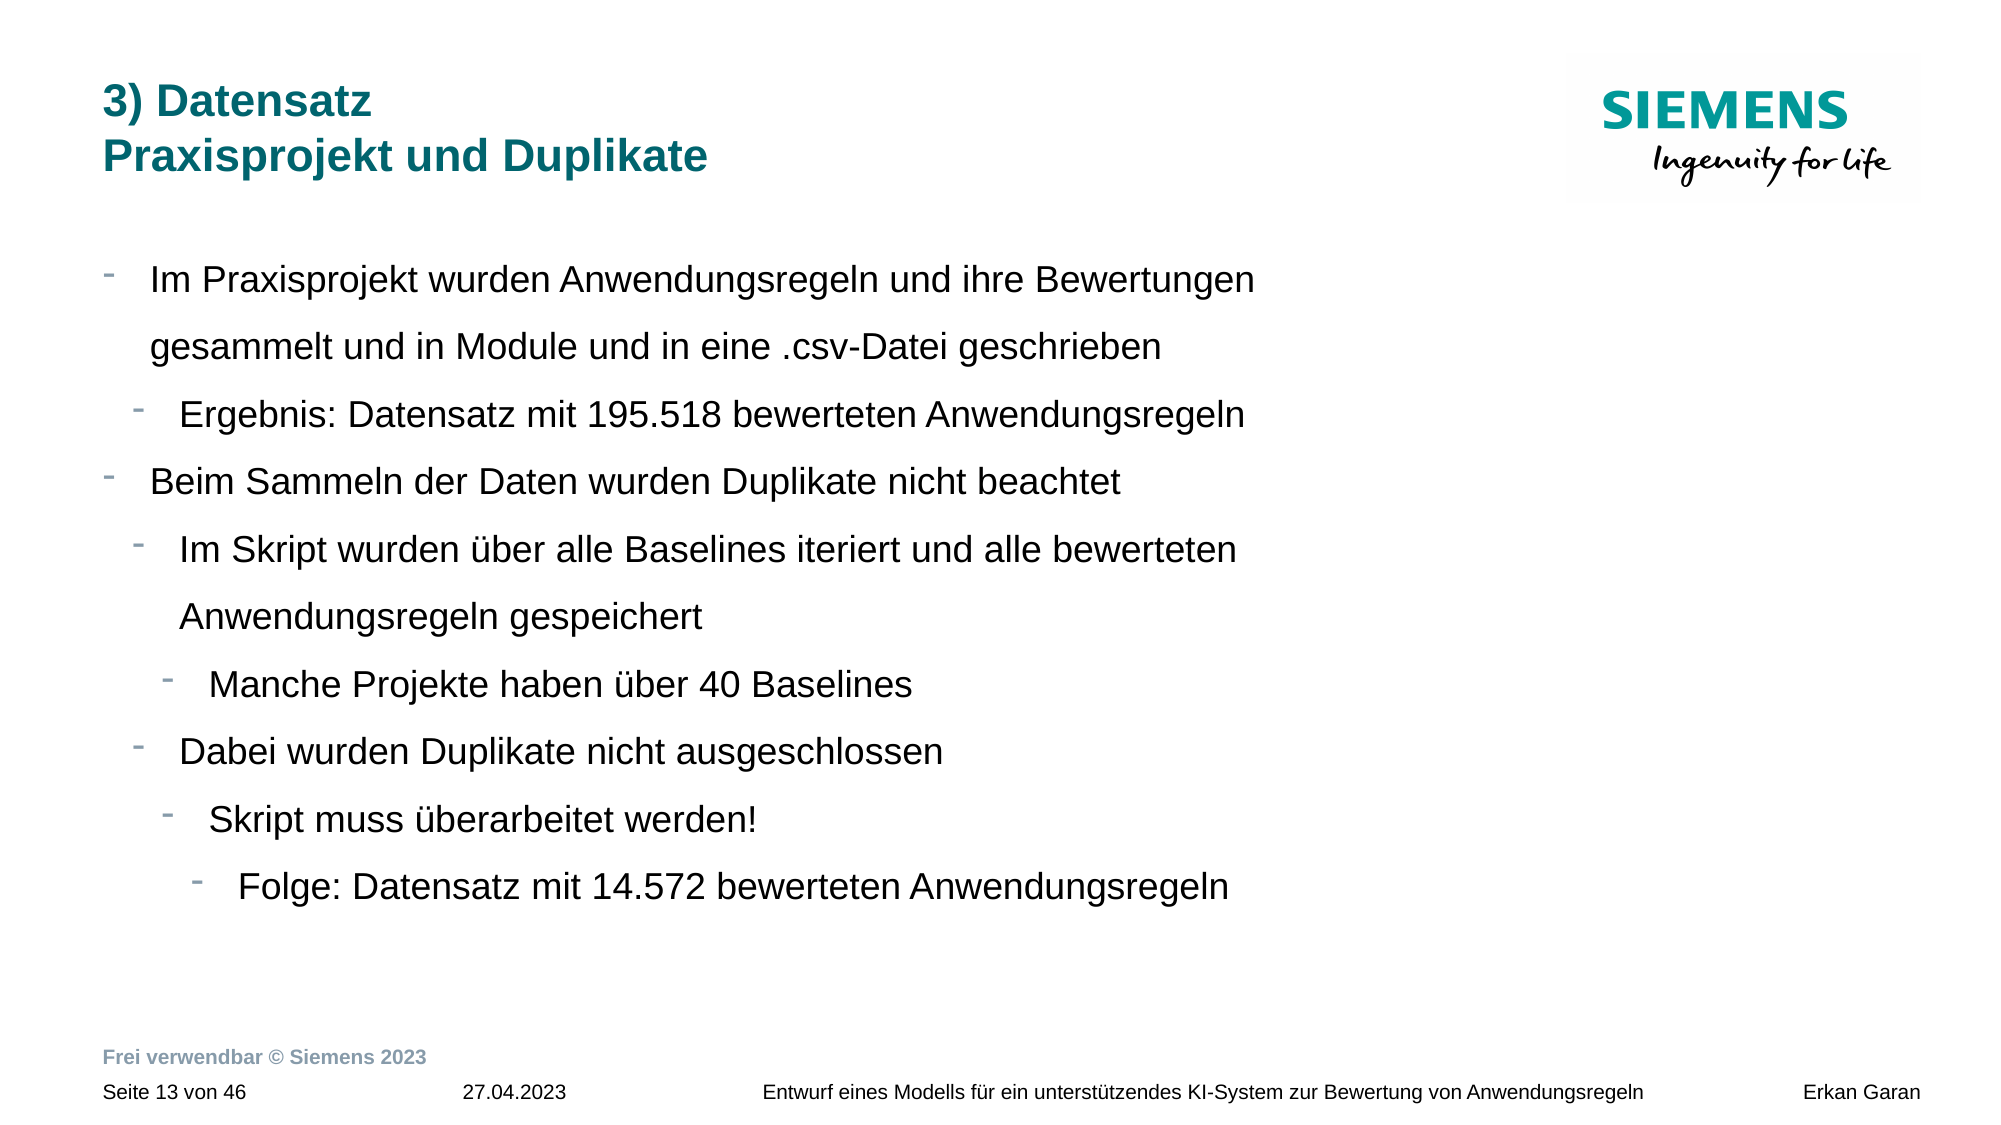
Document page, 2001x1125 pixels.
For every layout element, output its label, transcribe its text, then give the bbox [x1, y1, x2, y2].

title 3) Datensatz Praxisprojekt und Duplikate [0, 0, 2000, 233]
list Im Praxisprojekt wurden Anwendungsregeln und ihre Bewertungen gesammelt und in Module und in eine .csv-Datei geschrieben Ergebnis: Datensatz mit 195.518 bewerteten Anwendungsregeln Beim Sammeln der Daten wurden Duplikate nicht beachtet Im Skript wurden über alle Baselines iteriert und alle bewerteten Anwendungsregeln gespeichert Manche Projekte haben über 40 Baselines Dabei wurden Duplikate nicht ausgeschlossen Skript muss überarbeitet werden! Folge: Datensatz mit 14.572 bewerteten Anwendungsregeln [102, 231, 1449, 1012]
